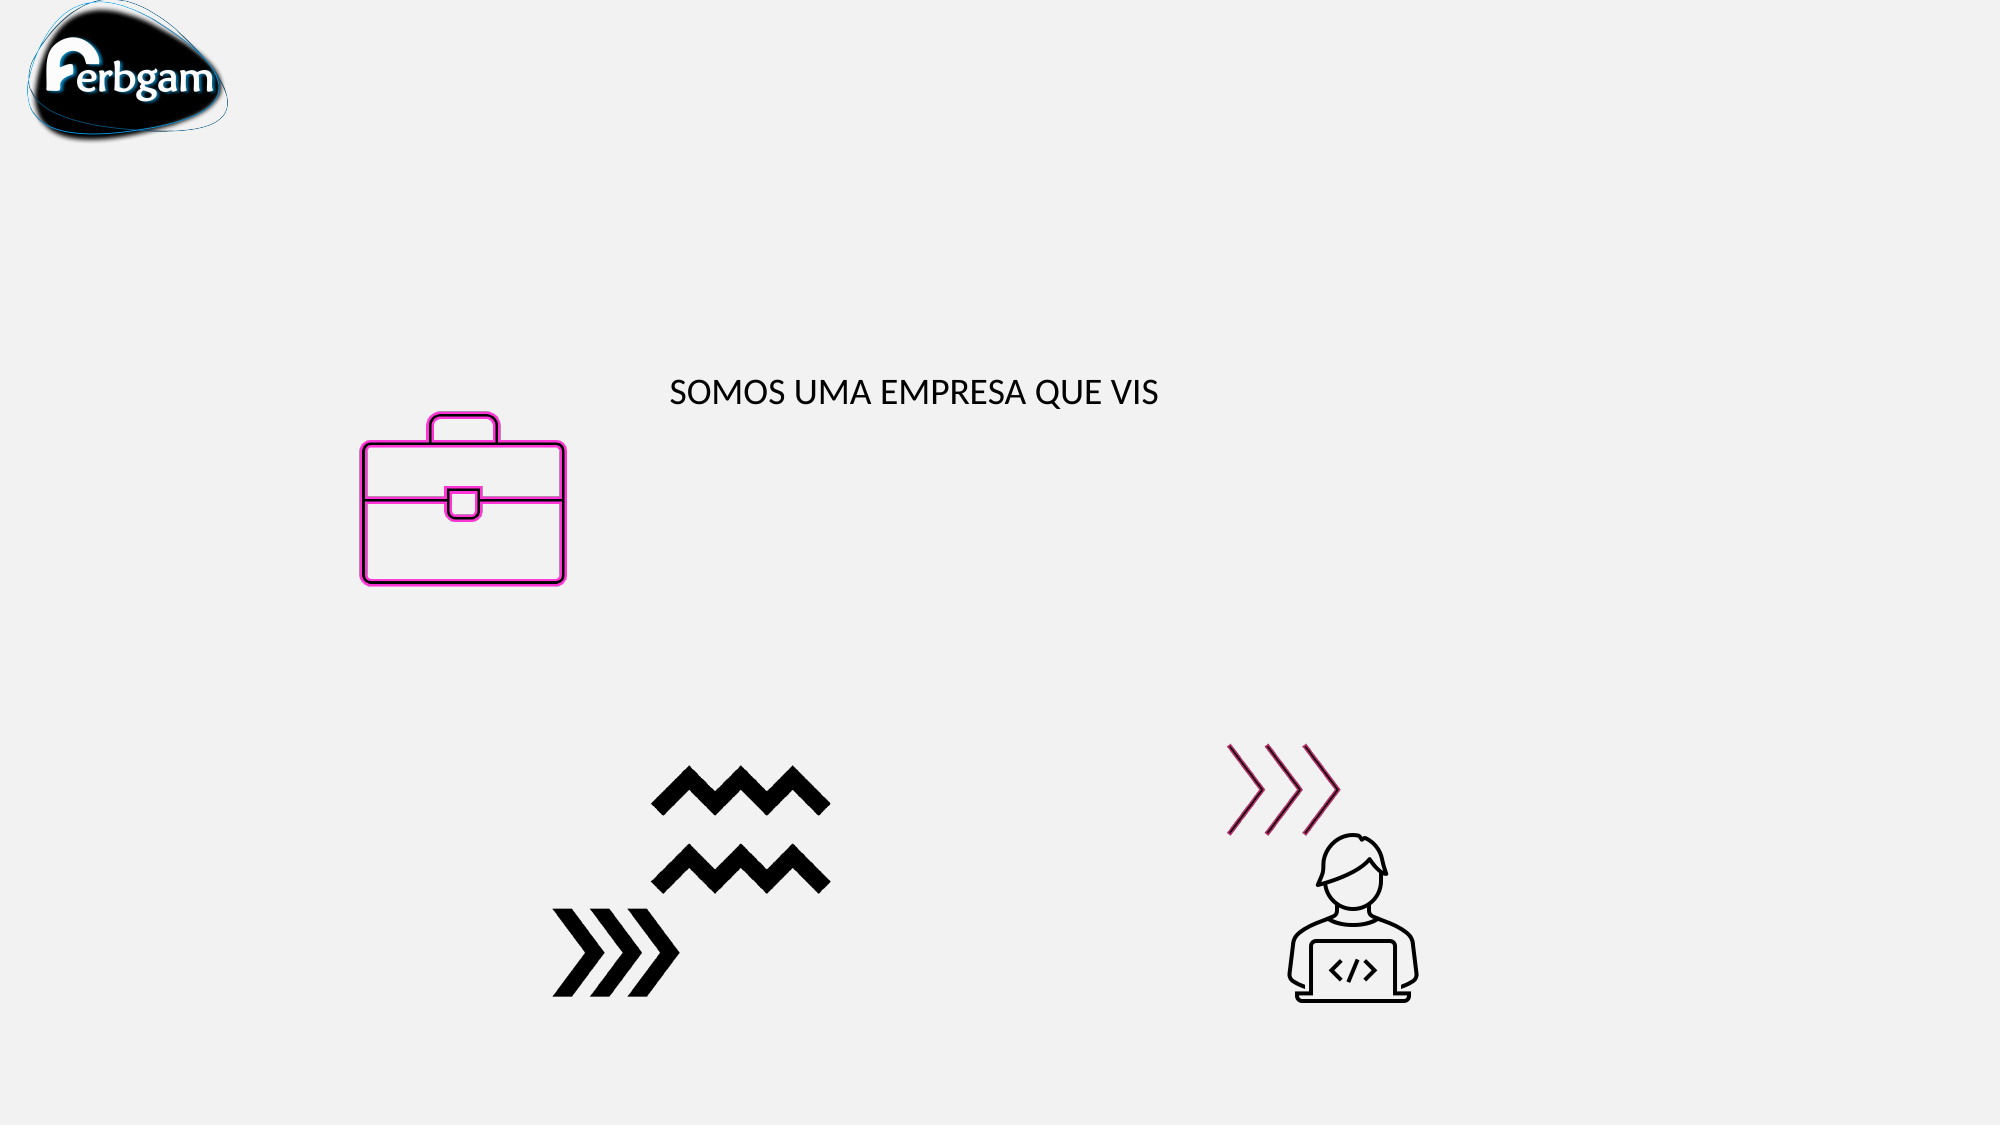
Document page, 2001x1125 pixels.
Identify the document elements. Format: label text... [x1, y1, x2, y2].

picture [539, 706, 863, 1028]
picture [1207, 714, 1449, 1007]
picture [27, 0, 228, 146]
picture [334, 379, 581, 626]
text_box SOMOS UMA EMPRESA QUE VIS [654, 359, 1500, 420]
